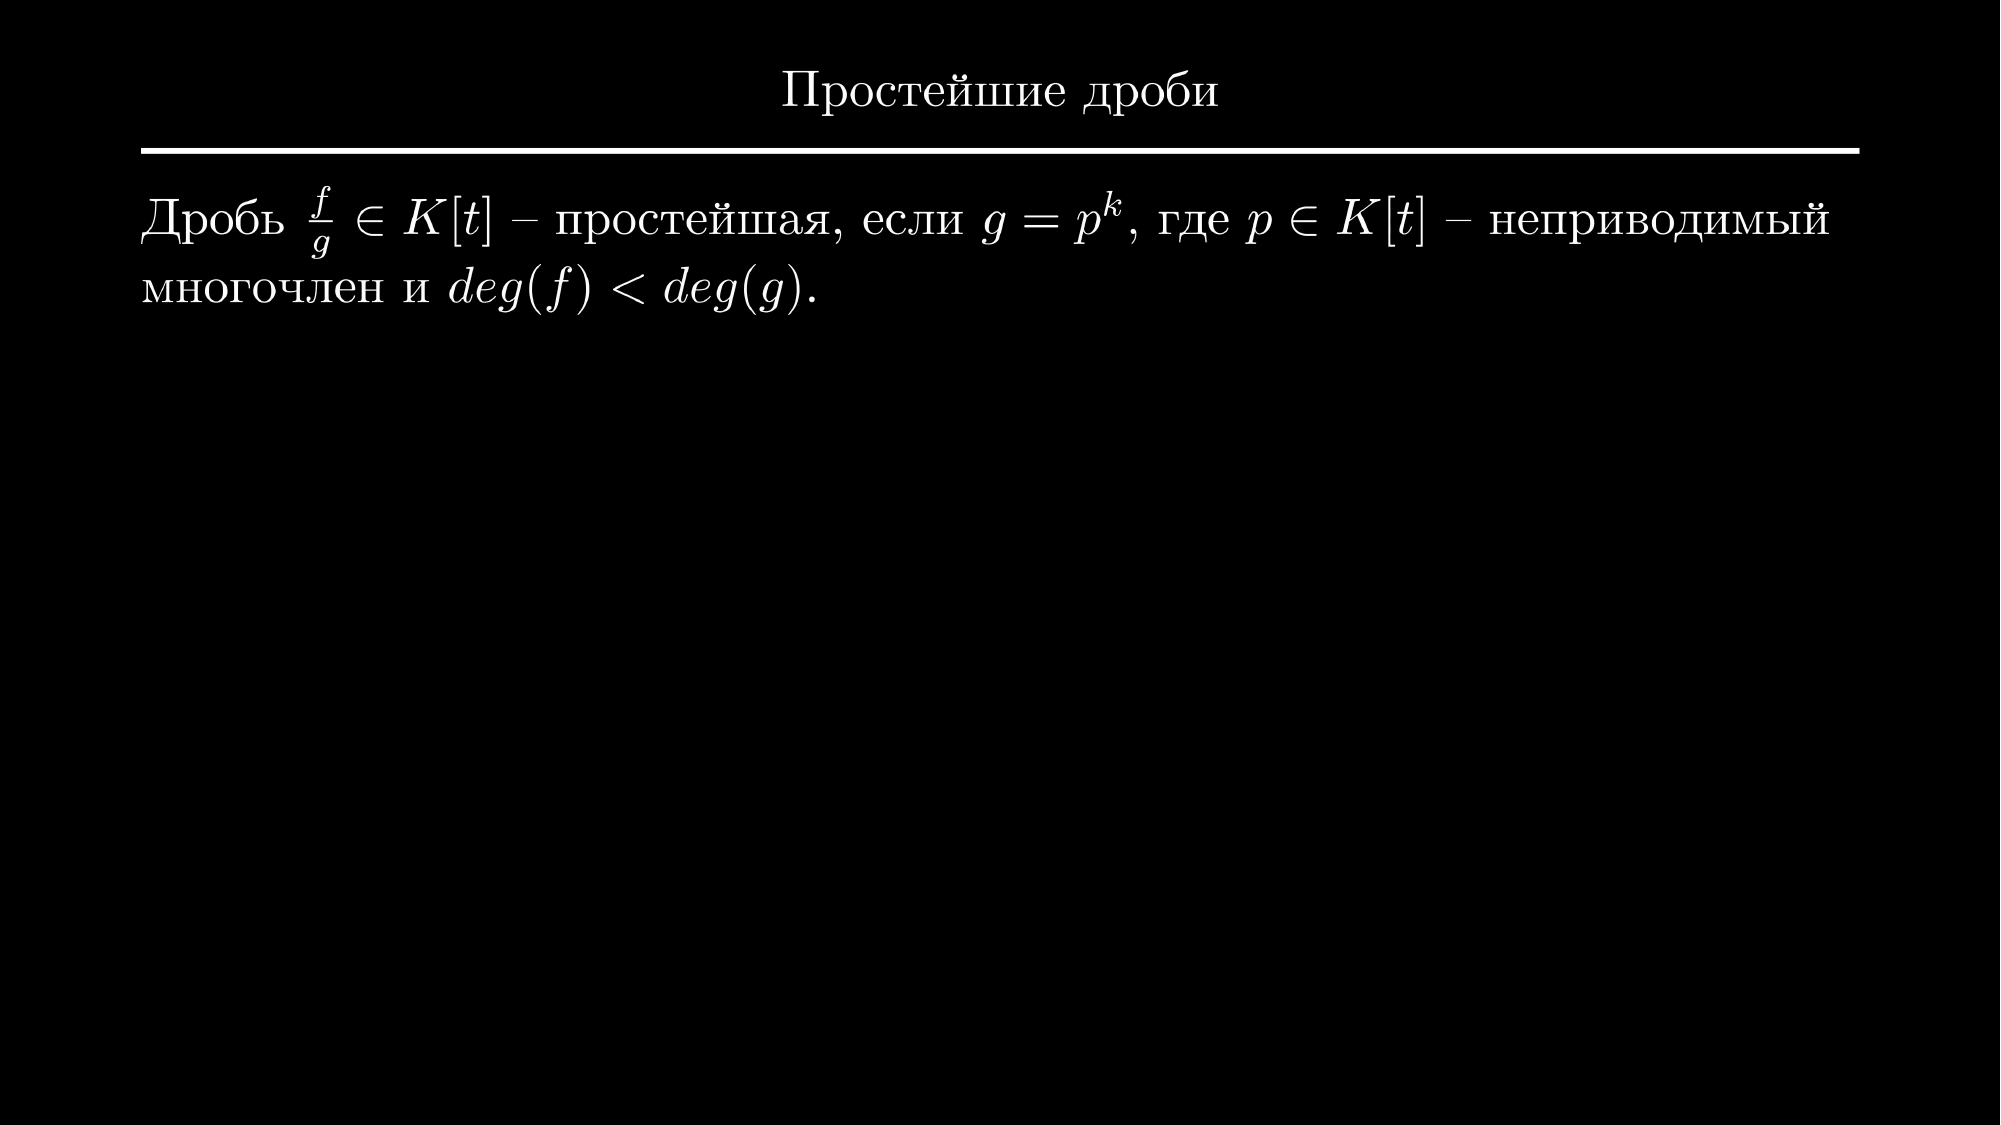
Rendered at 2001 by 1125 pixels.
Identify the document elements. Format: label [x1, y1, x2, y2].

text_box [0, 0, 2000, 1125]
